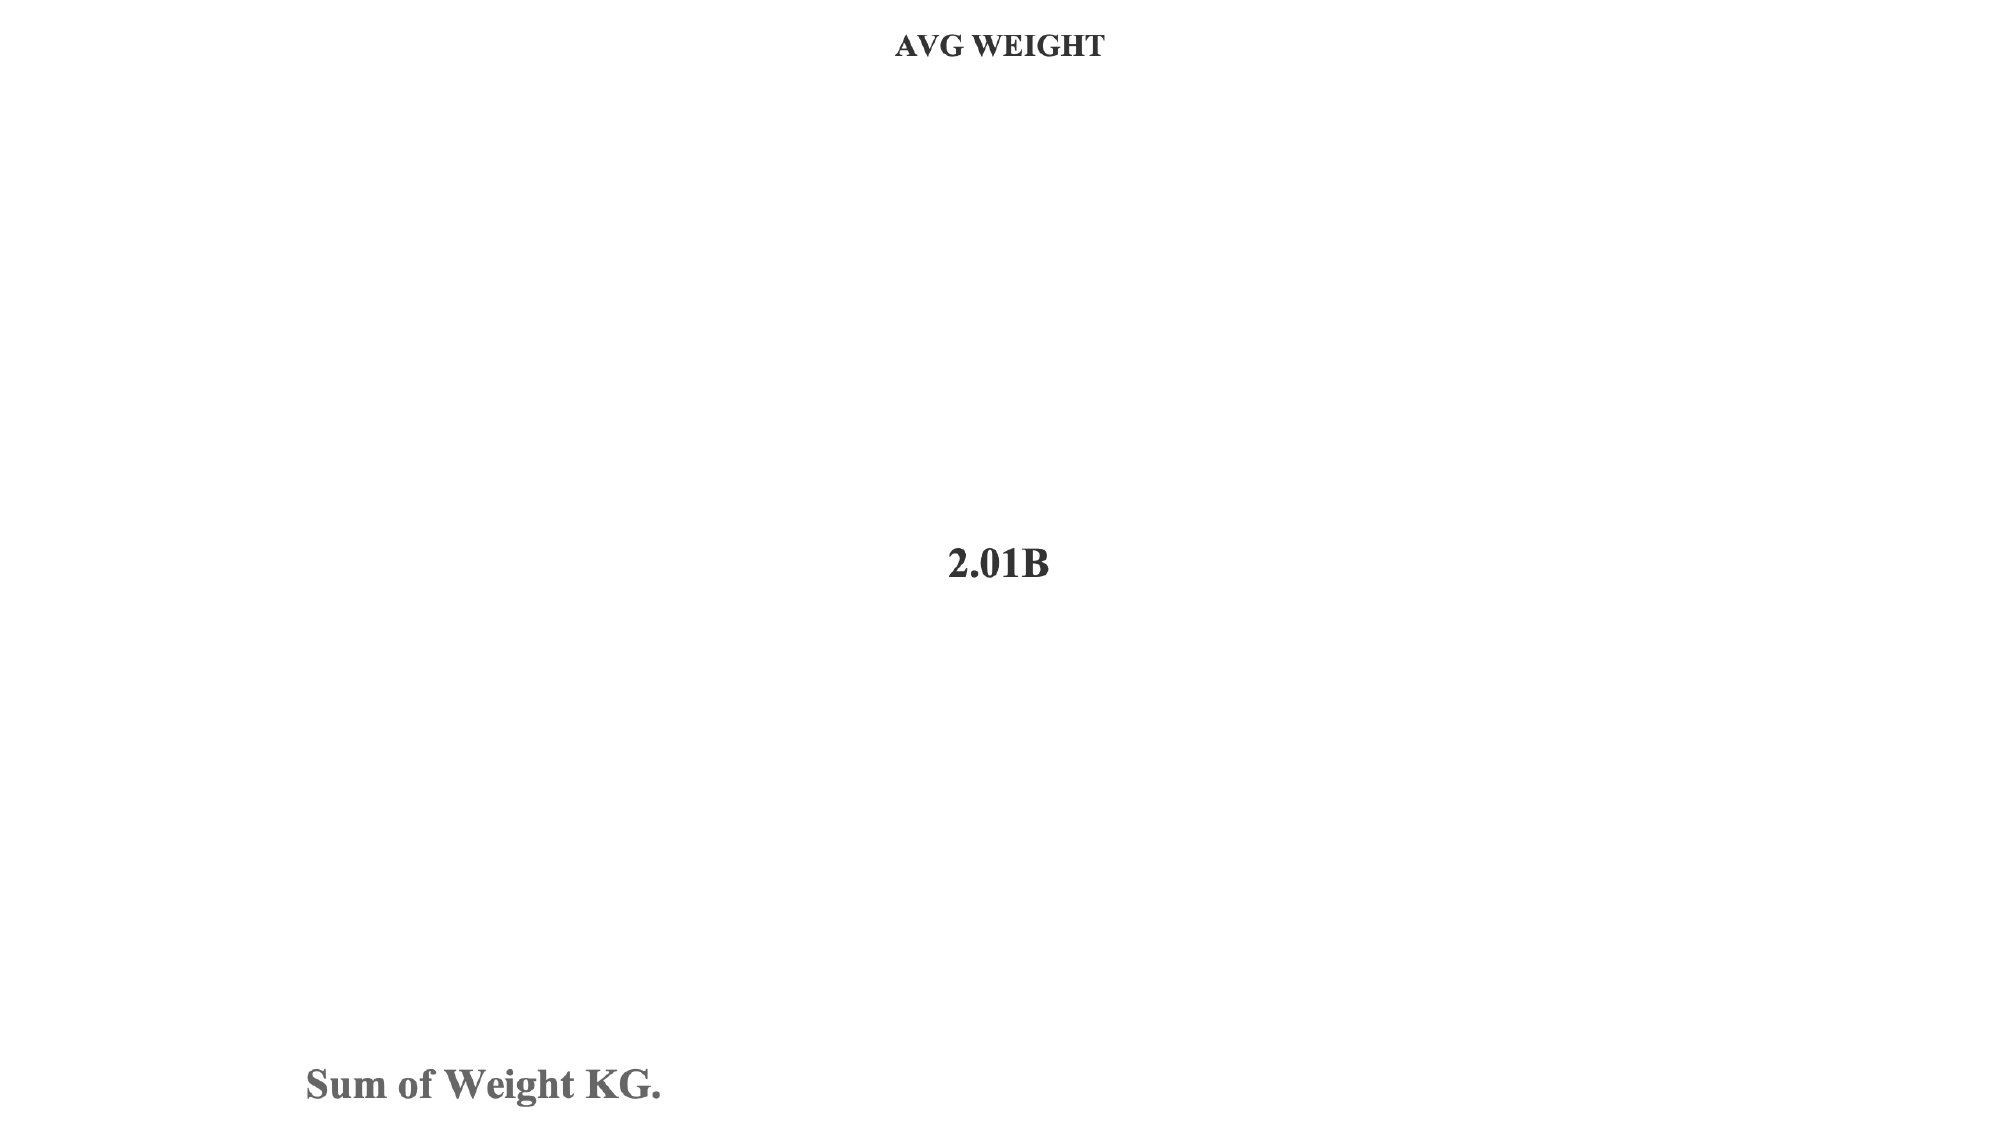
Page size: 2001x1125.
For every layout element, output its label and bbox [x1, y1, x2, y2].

picture [305, 18, 1695, 1107]
